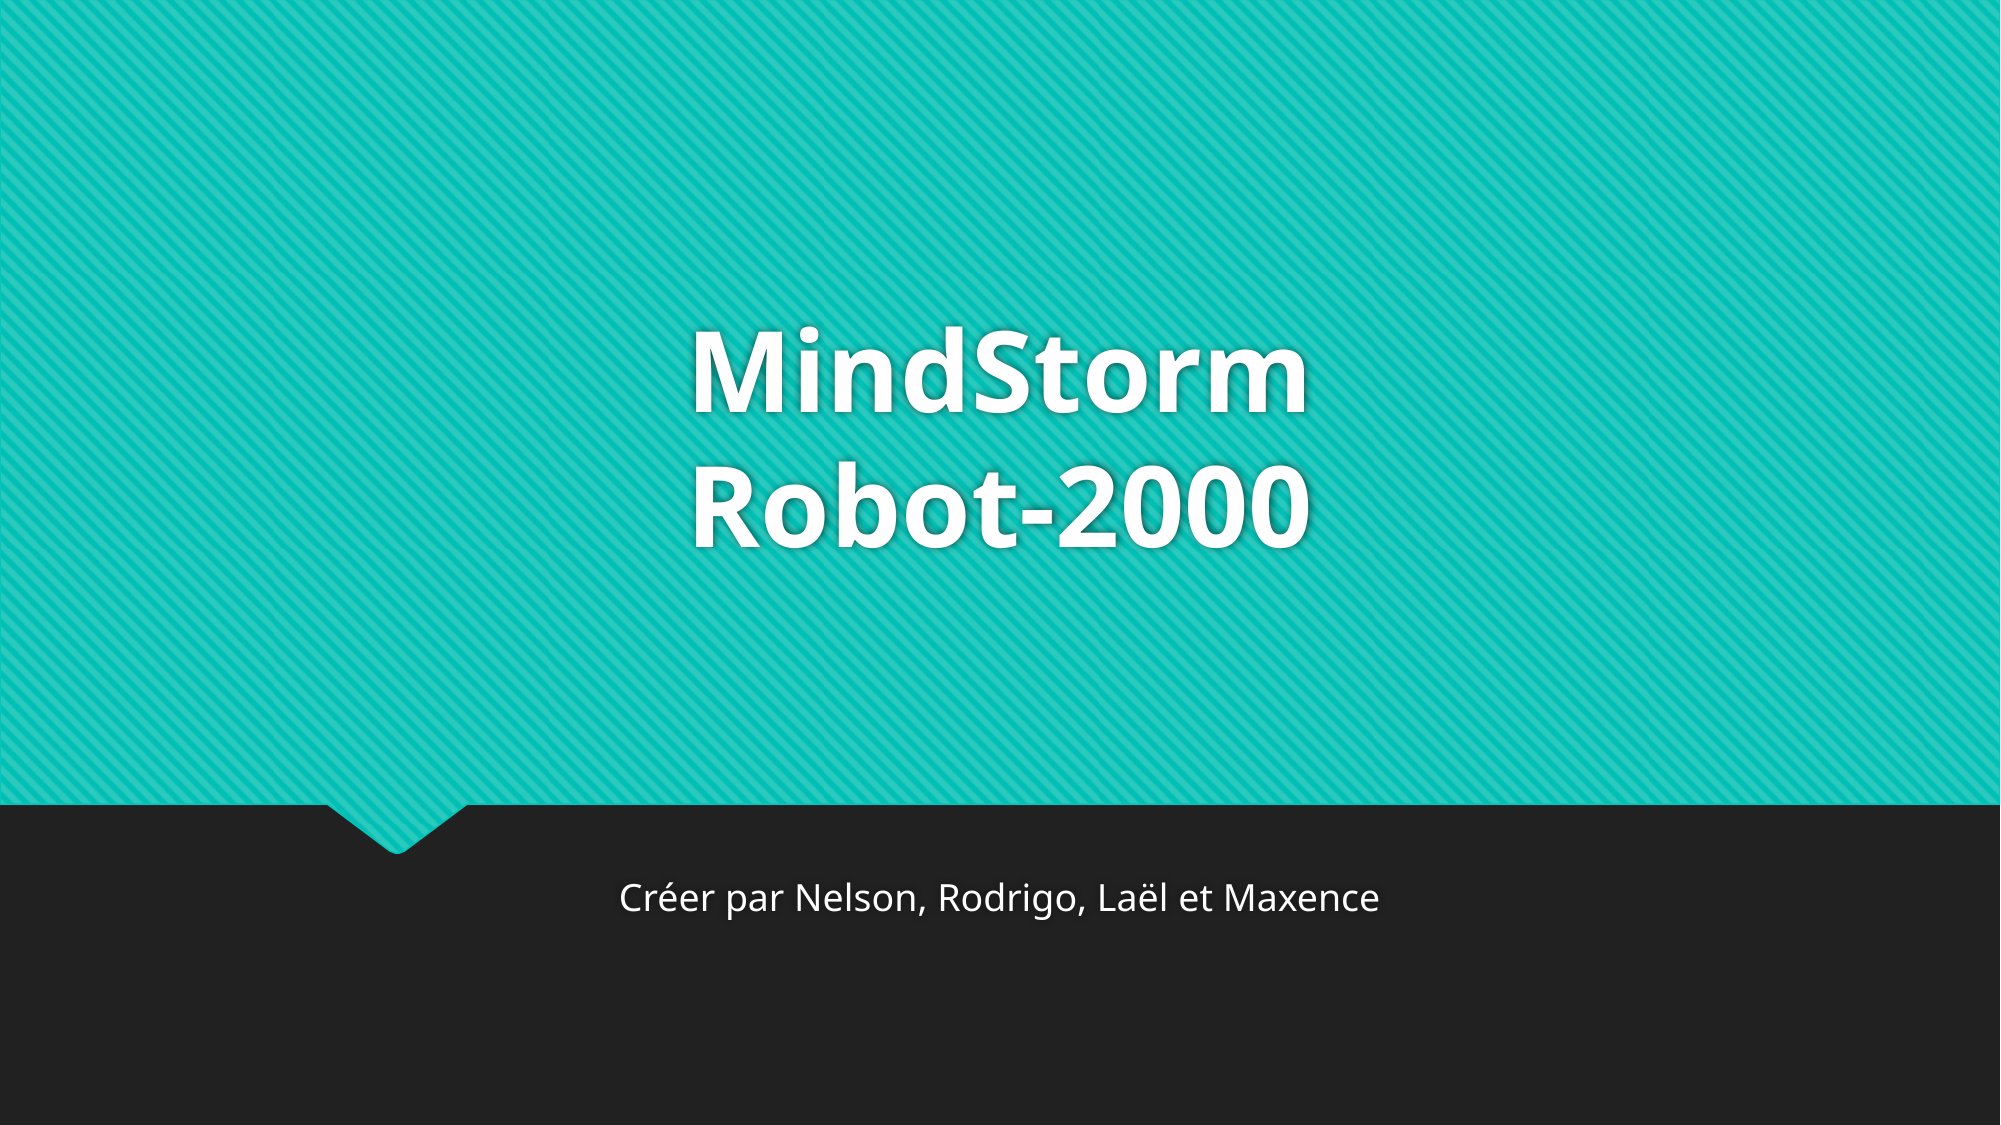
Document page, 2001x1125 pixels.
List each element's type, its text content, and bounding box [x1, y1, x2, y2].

subtitle Créer par Nelson, Rodrigo, Laël et Maxence [132, 866, 1868, 938]
title MindStorm Robot-2000 [132, 89, 1868, 578]
